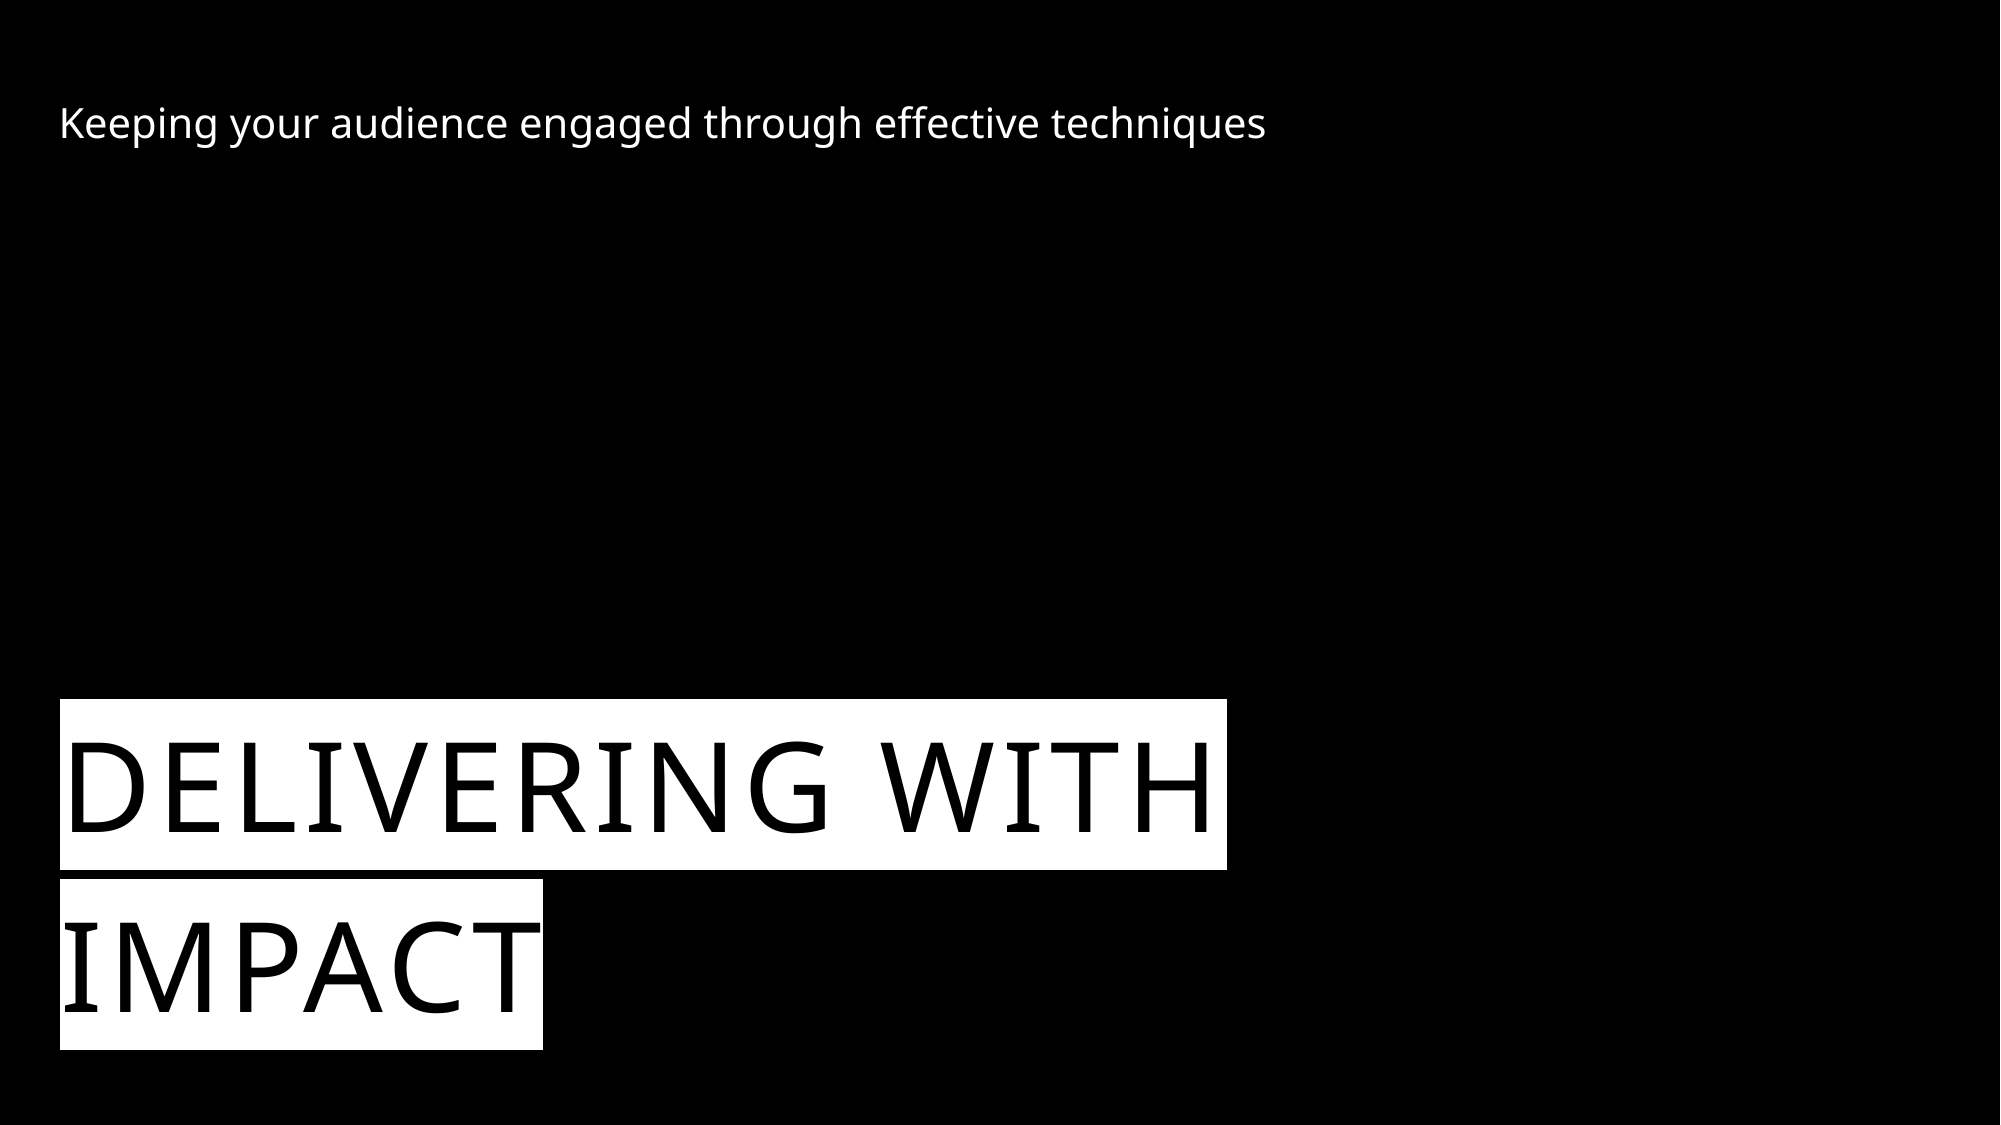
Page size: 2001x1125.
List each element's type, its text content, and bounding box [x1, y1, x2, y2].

title Delivering with impact [45, 295, 1457, 1046]
subtitle Keeping your audience engaged through effective techniques [43, 79, 1319, 177]
